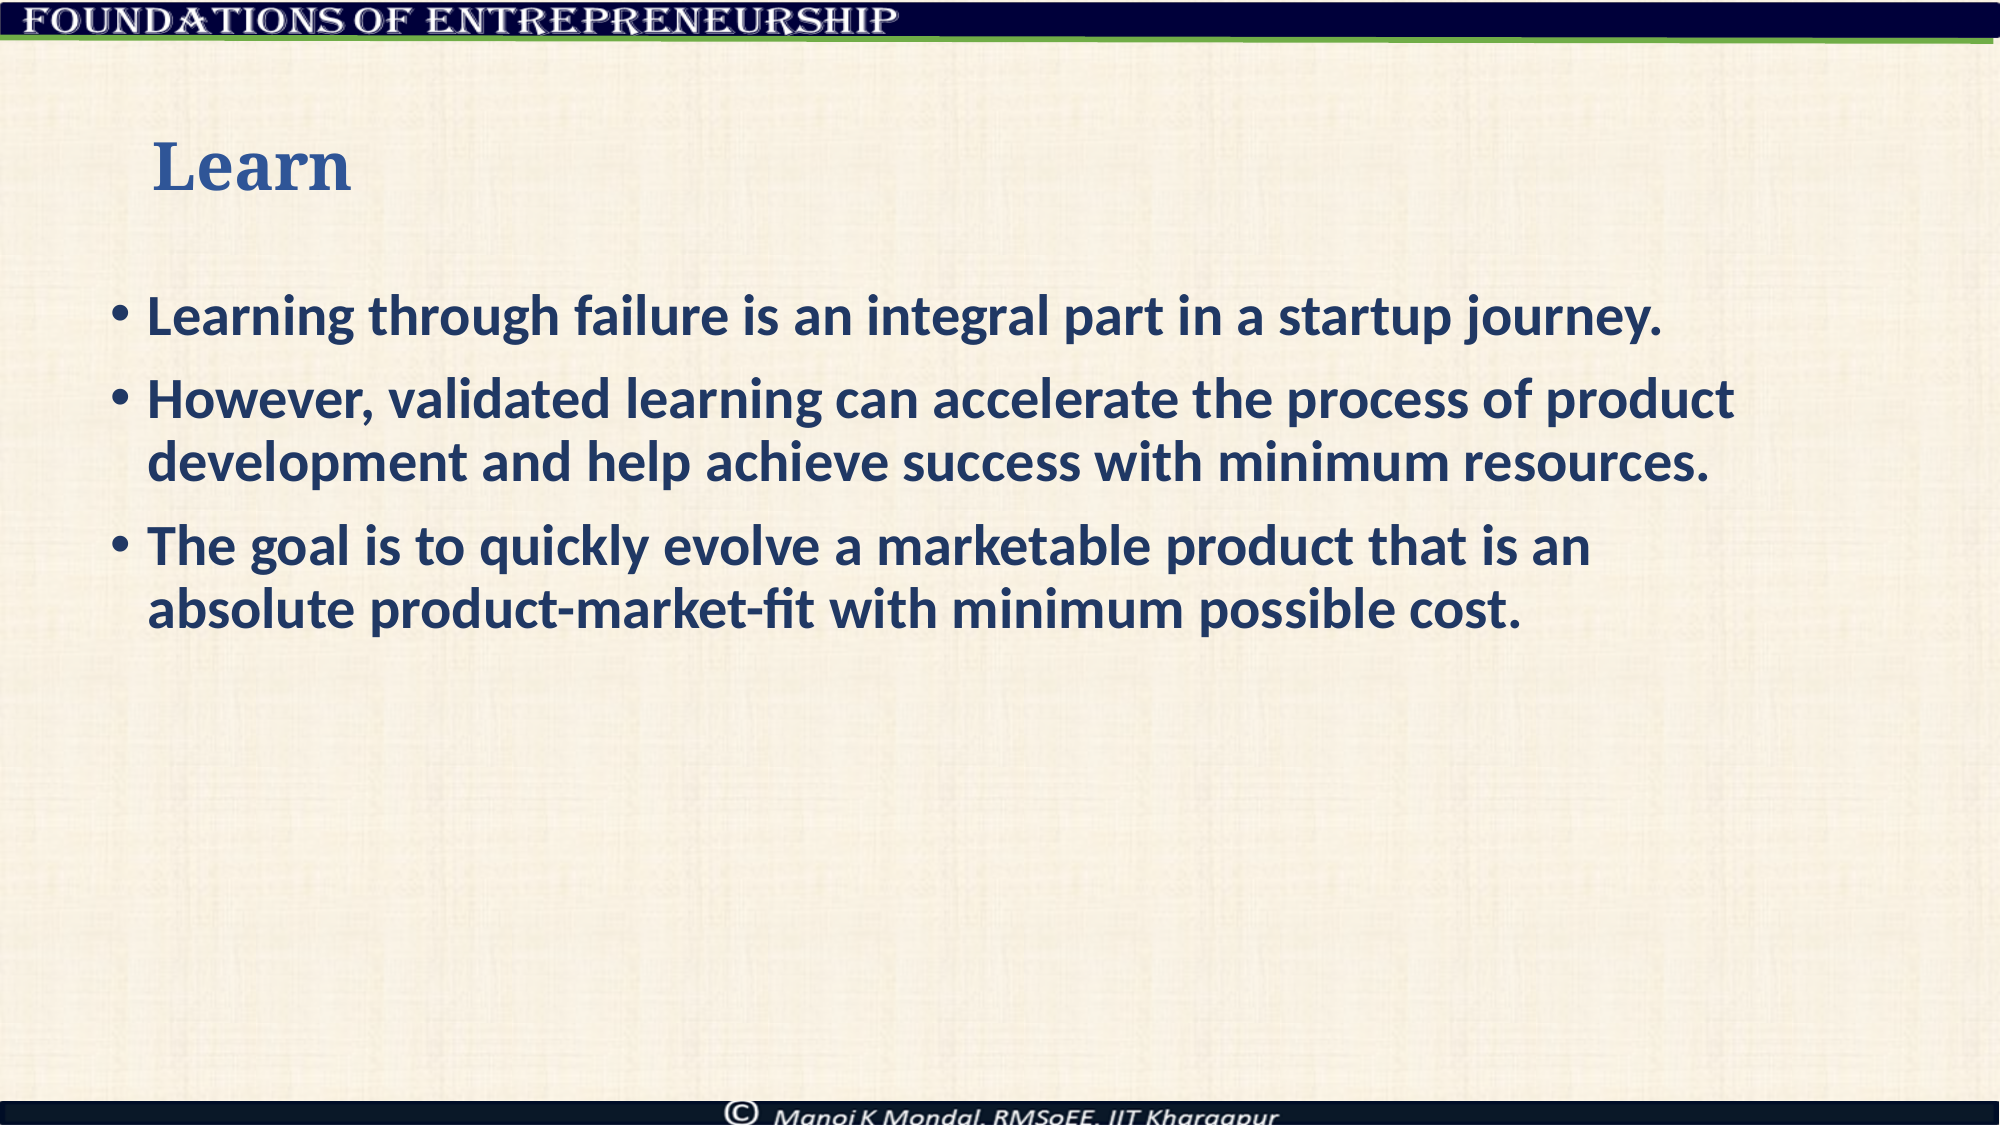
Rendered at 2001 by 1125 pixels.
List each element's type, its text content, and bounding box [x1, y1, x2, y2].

picture [0, 1101, 1999, 1125]
title Learn [137, 59, 1863, 278]
picture [0, 0, 2000, 43]
list Learning through failure is an integral part in a startup journey. However, validated learning can accelerate the process of product development and help achieve success with minimum resources. The goal is to quickly evolve a marketable product that is an absolute product-market-fit with minimum possible cost. [95, 277, 1821, 821]
